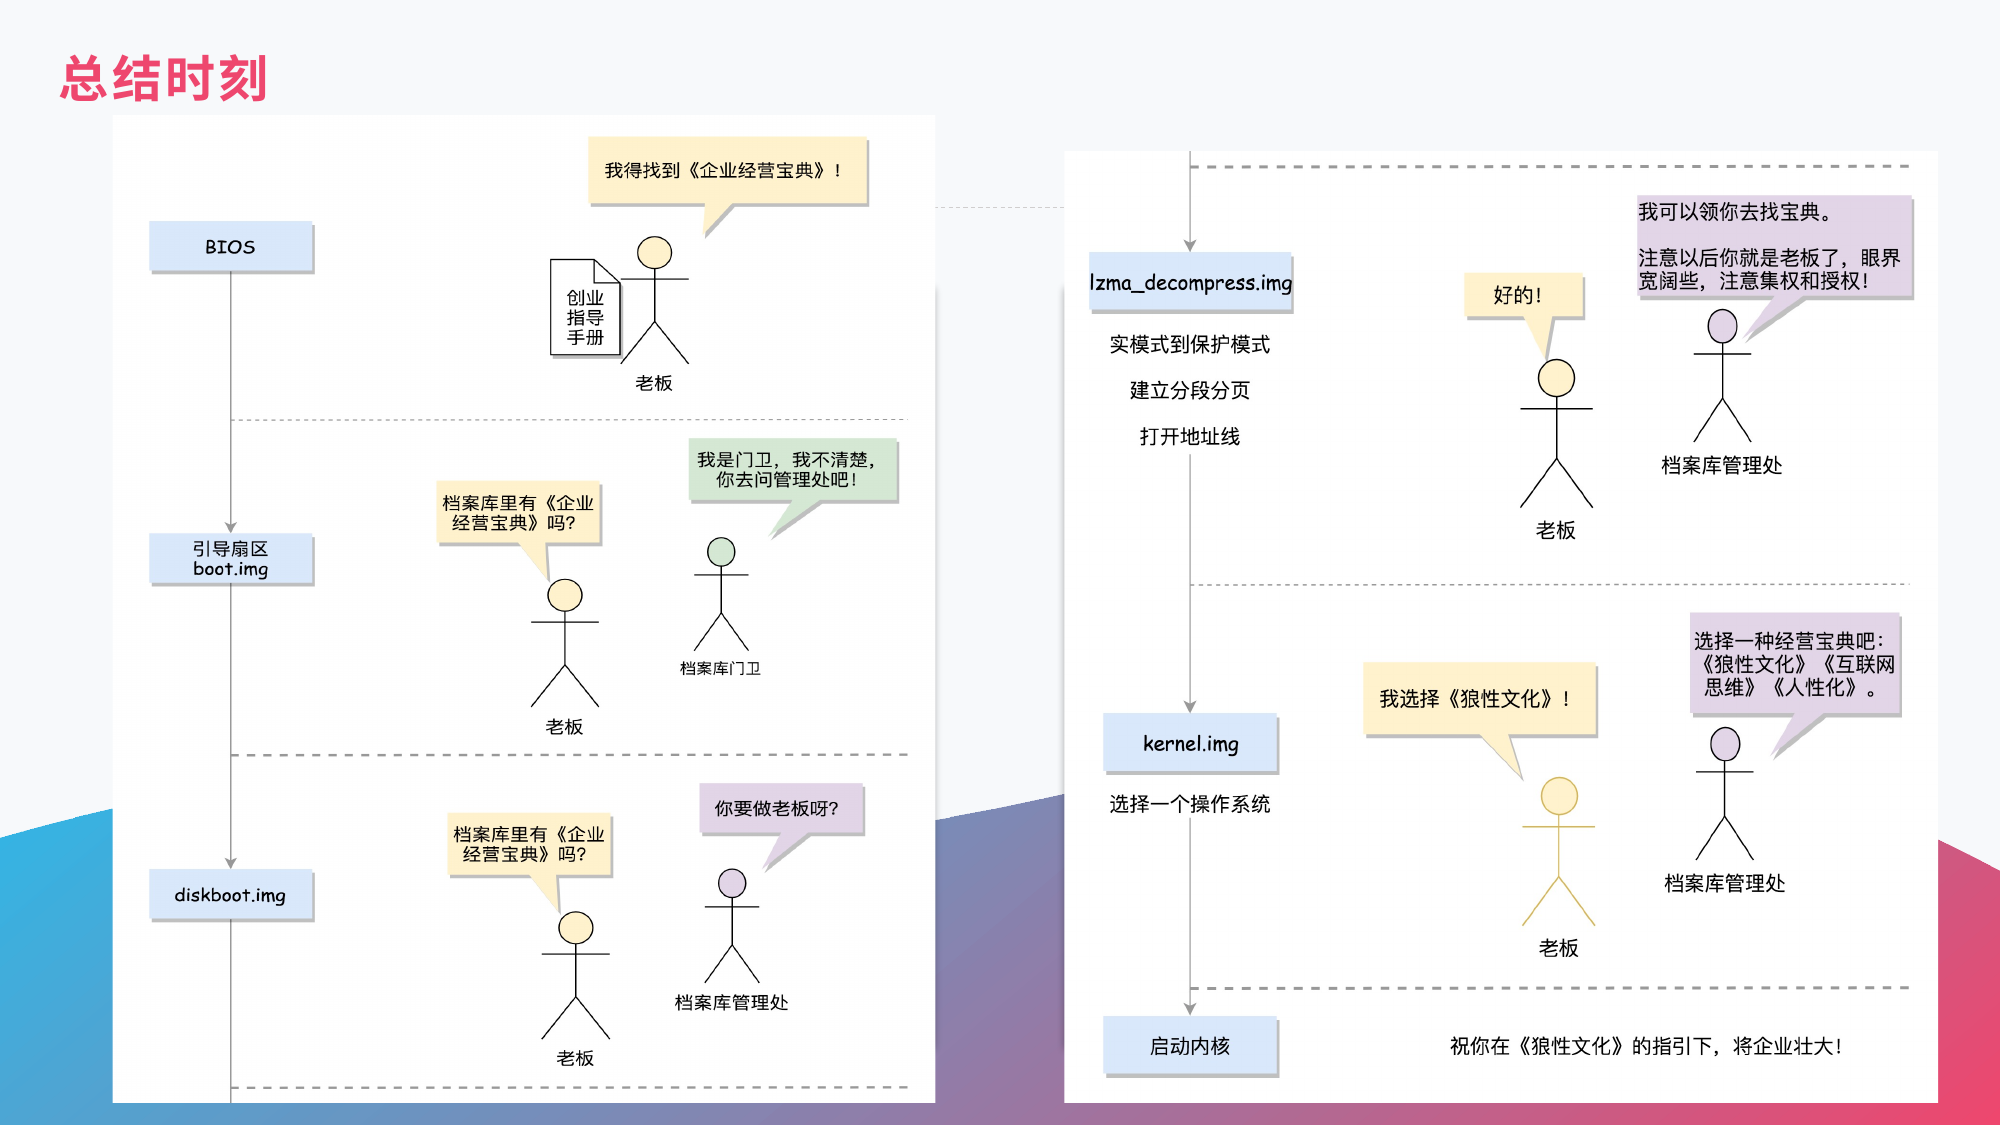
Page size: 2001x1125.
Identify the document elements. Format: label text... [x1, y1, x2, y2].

title 总结时刻 [43, 33, 1769, 129]
picture [112, 115, 936, 1103]
picture [1064, 151, 1939, 1103]
